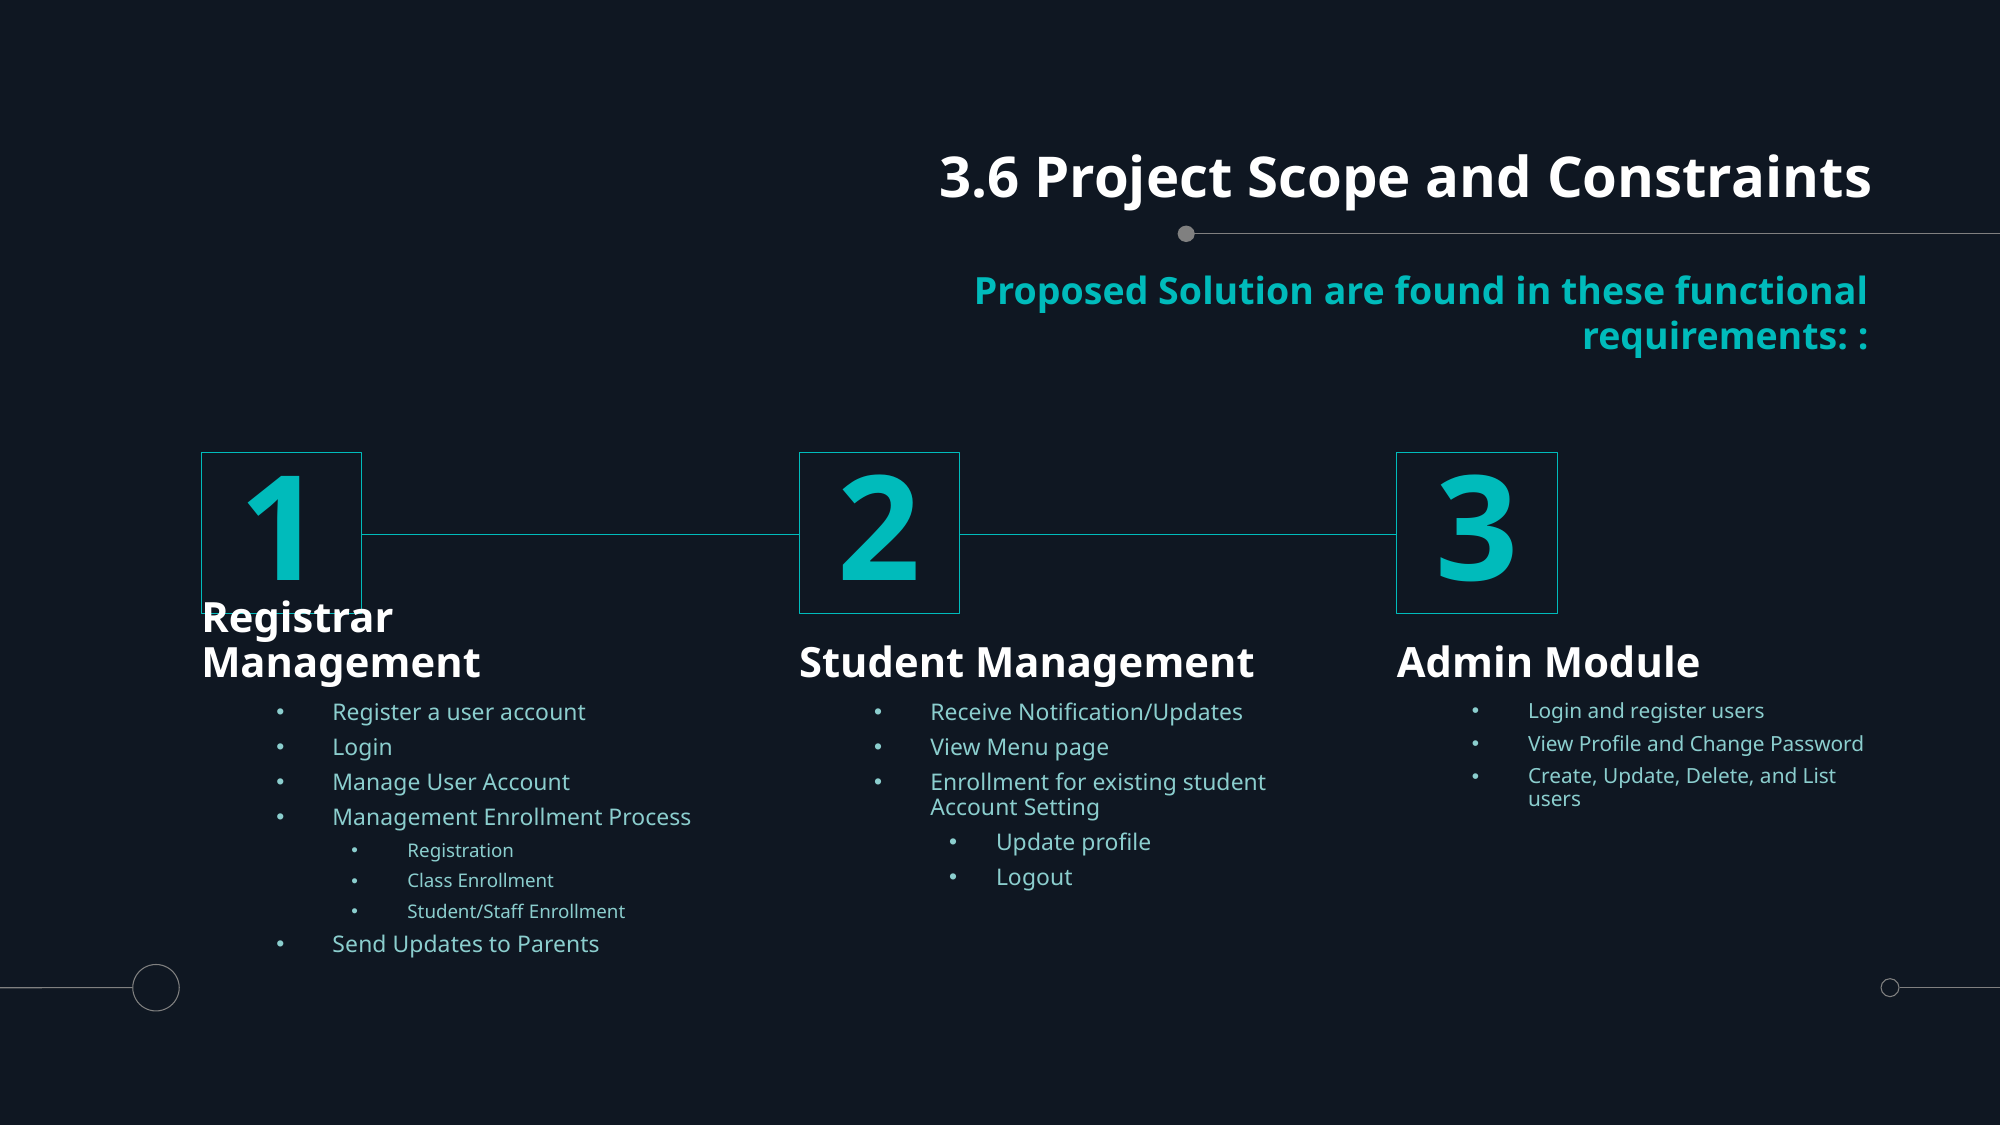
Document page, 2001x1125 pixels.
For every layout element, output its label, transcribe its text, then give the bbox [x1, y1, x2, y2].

title 3.6 Project Scope and Constraints [787, 116, 1873, 210]
list 3 [1396, 452, 1558, 614]
list 1 [201, 452, 362, 614]
list Admin Module [1396, 632, 1880, 687]
list Proposed Solution are found in these functional requirements: : [837, 266, 1870, 361]
list Login and register users View Profile and Change Password Create, Update, Delete, and List users [1396, 700, 1880, 965]
list Register a user account Login Manage User Account Management Enrollment Process Registration Class Enrollment Student/Staff Enrollment Send Updates to Parents [201, 700, 733, 984]
list 2 [799, 452, 960, 614]
list Student Management [799, 632, 1283, 687]
list Registrar Management [201, 632, 685, 687]
list Receive Notification/Updates View Menu page Enrollment for existing student Account Setting Update profile Logout [799, 700, 1283, 1014]
